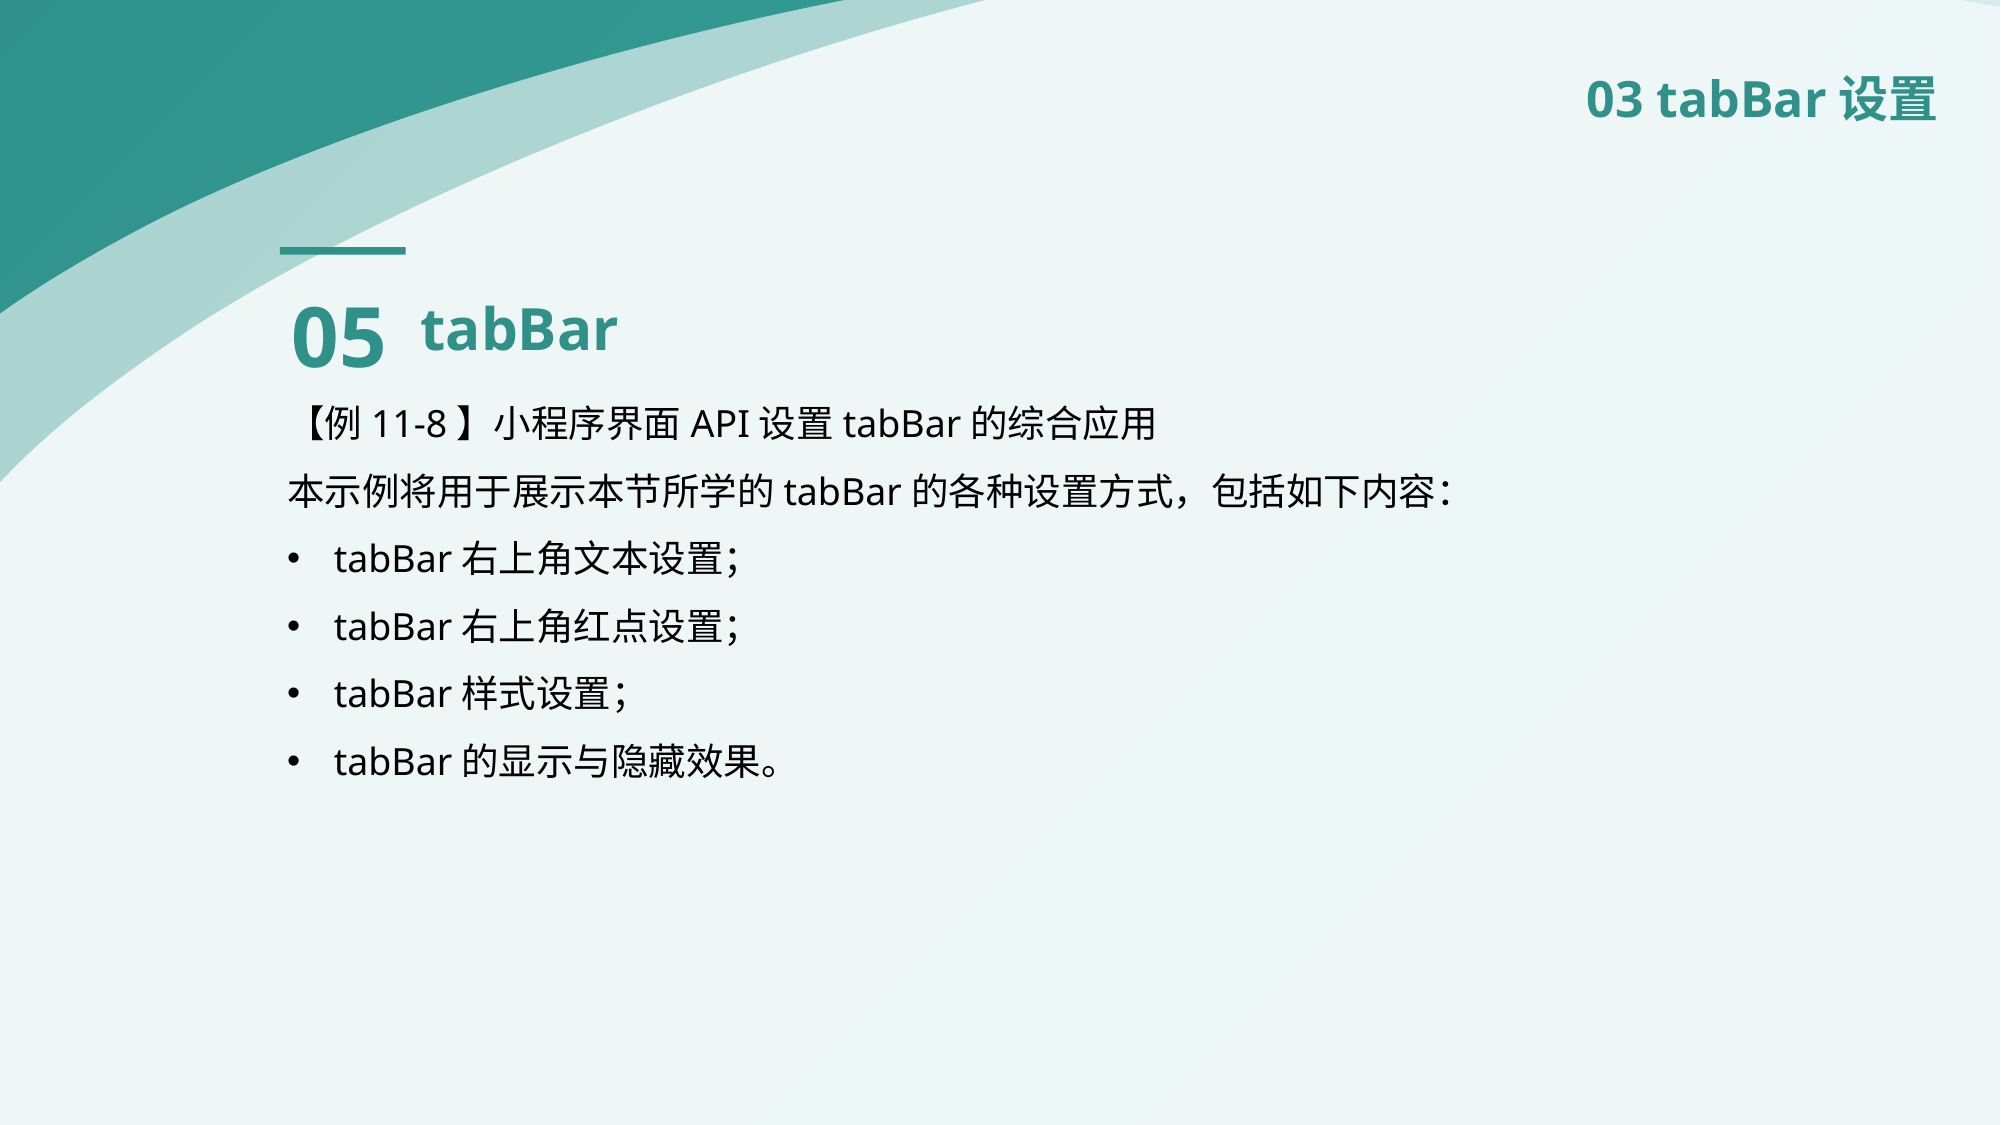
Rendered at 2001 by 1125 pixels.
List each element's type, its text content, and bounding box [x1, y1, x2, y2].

text_box [402, 246, 407, 256]
text_box tabBar [405, 263, 634, 369]
text_box 【例11-8】小程序界面API设置tabBar的综合应用 本示例将用于展示本节所学的tabBar的各种设置方式，包括如下内容： tabBar右上角文本设置； tabBar右上角红点设置； tabBar样式设置； tabBar的显示与隐藏效果。 [272, 370, 1809, 791]
list 03 tabBar设置 [1083, 41, 1955, 162]
text_box 05 [276, 246, 402, 392]
